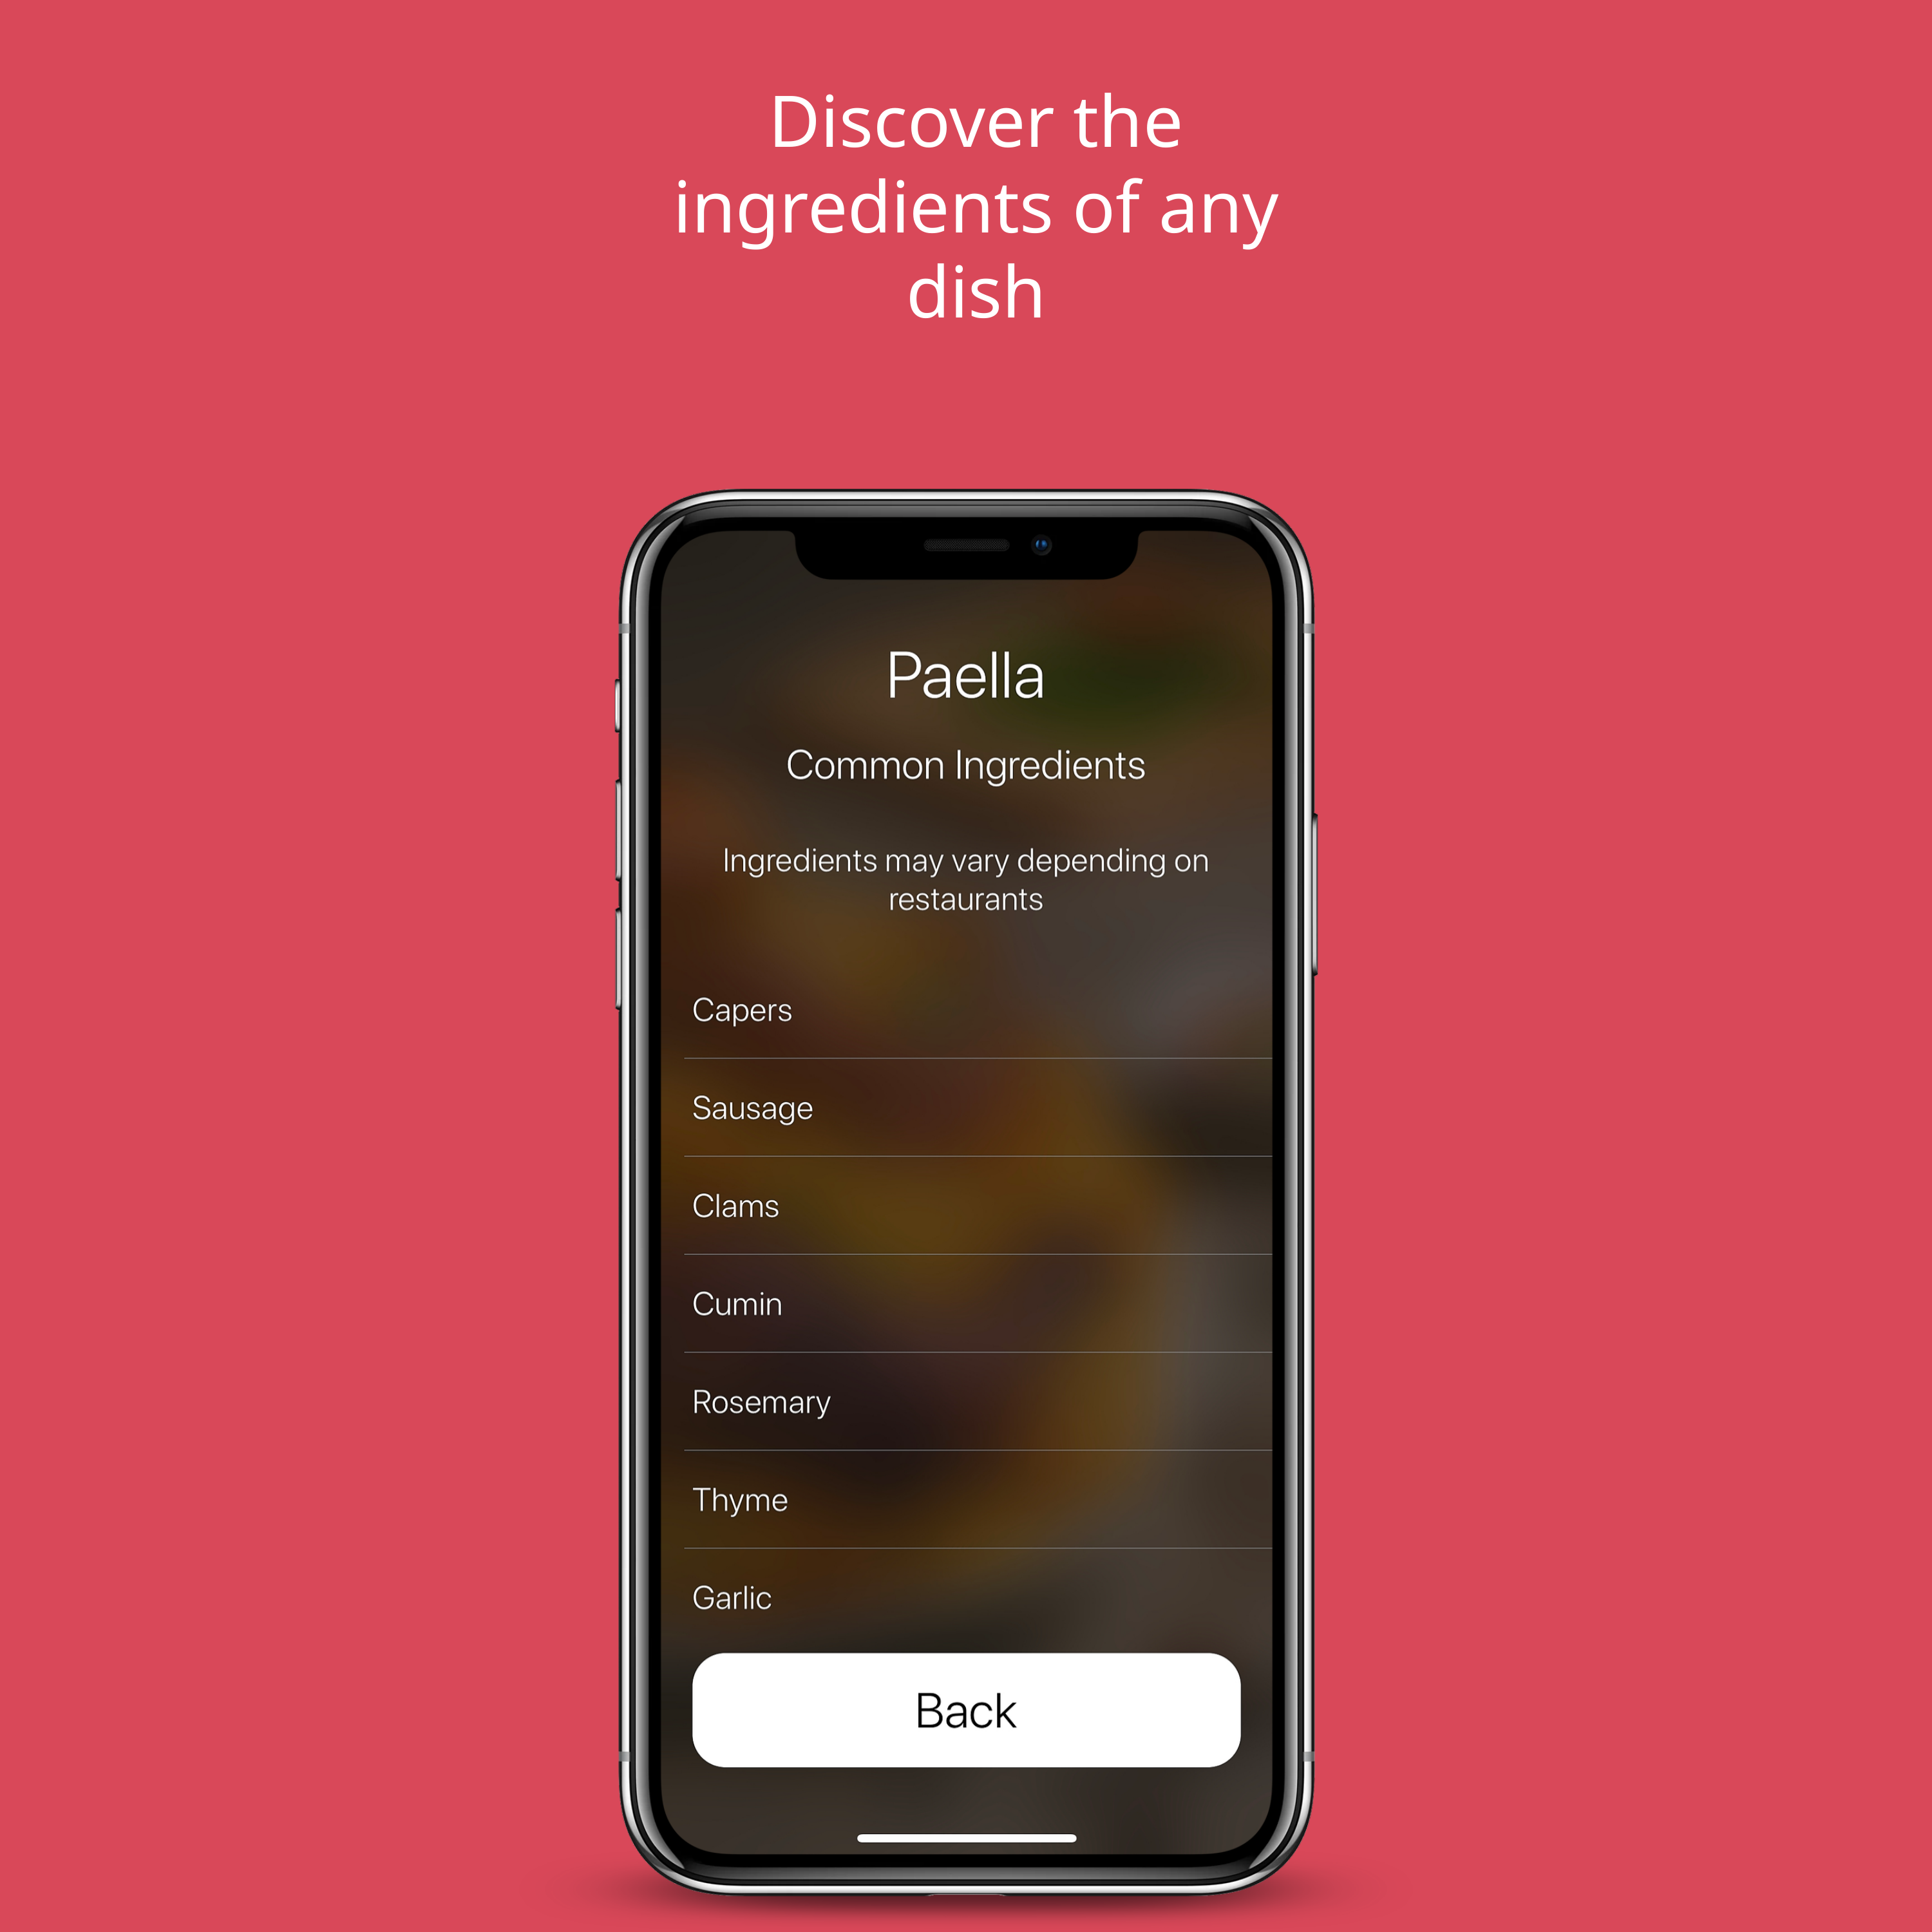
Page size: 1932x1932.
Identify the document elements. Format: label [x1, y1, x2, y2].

text_box [0, 0, 1932, 1932]
